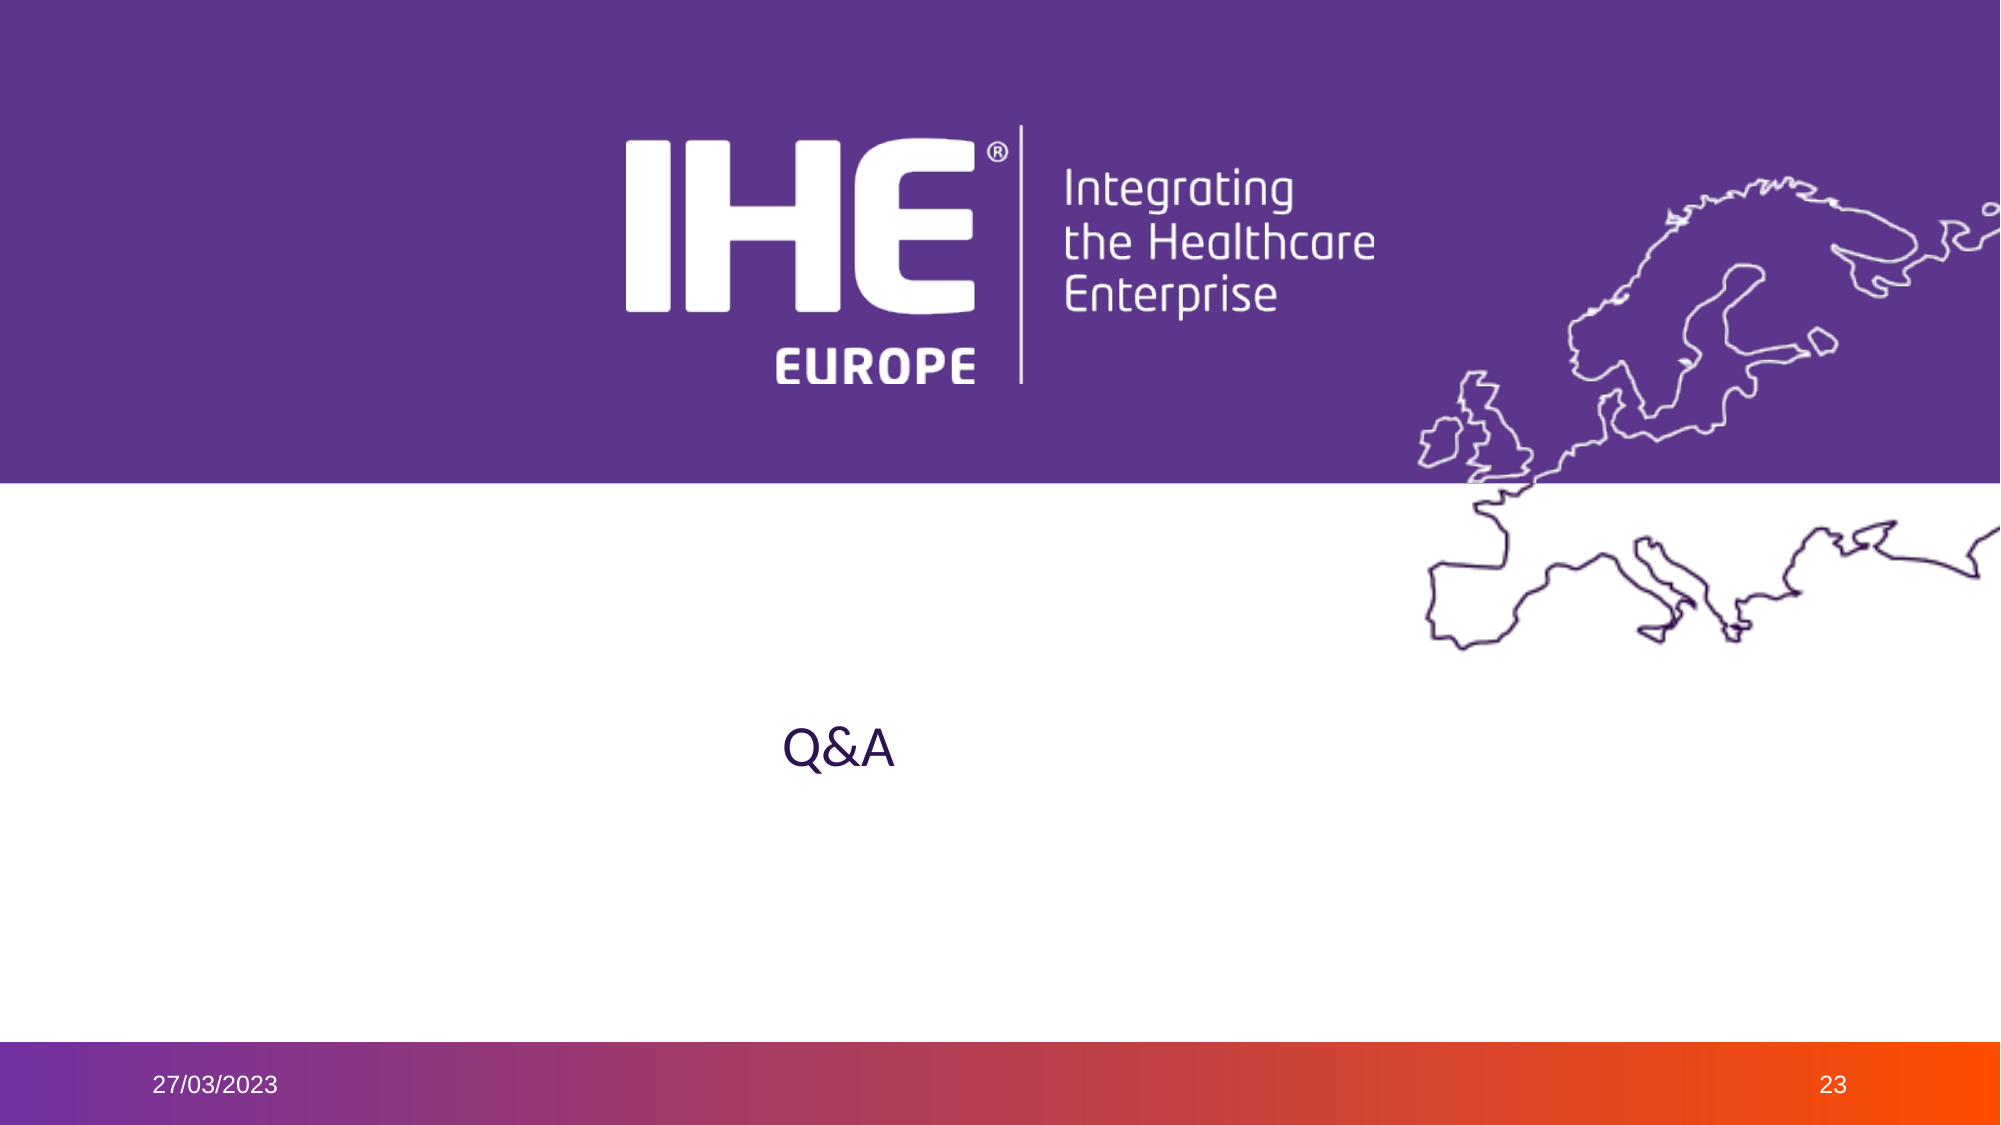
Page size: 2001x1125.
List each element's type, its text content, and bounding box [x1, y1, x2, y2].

subtitle Q&A [767, 700, 1162, 805]
picture [1407, 173, 2001, 710]
